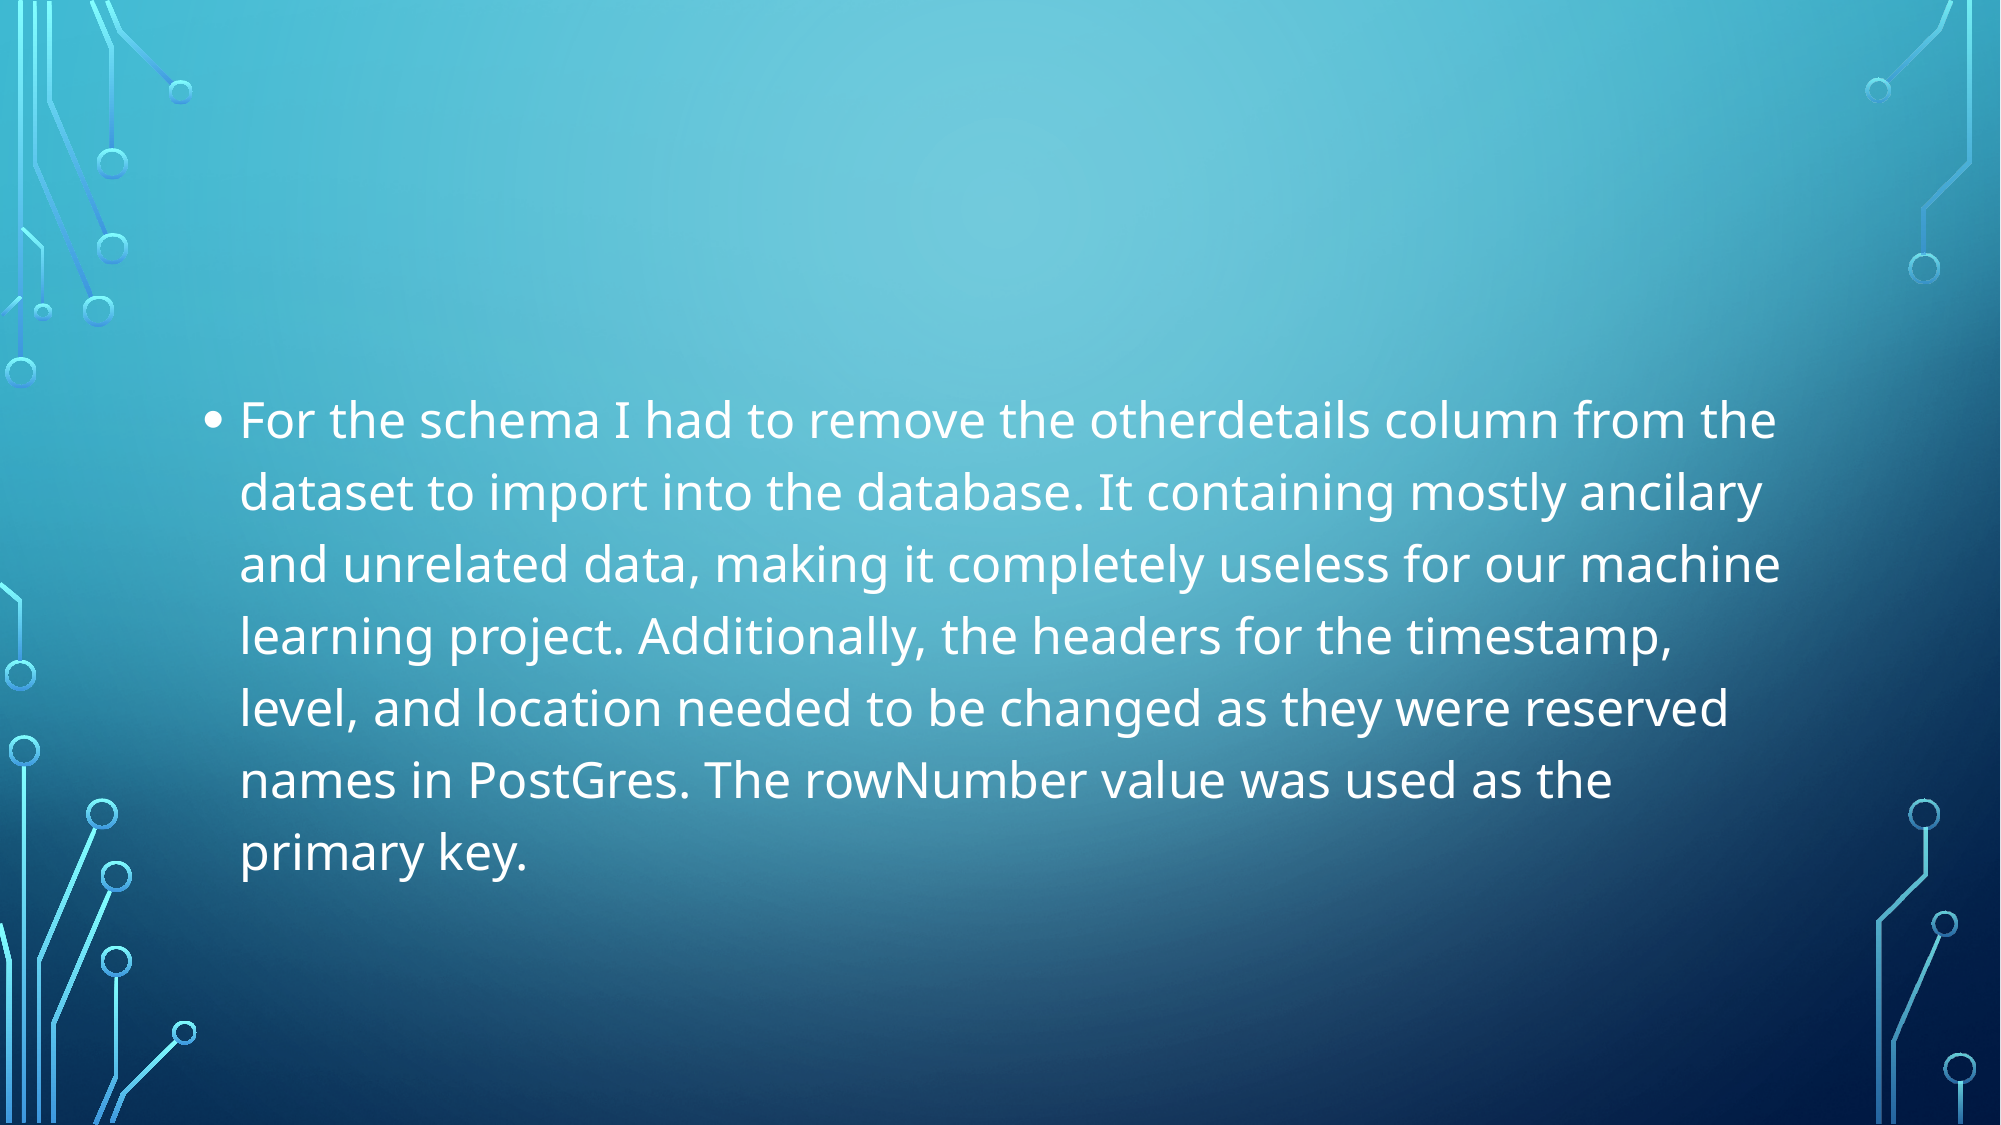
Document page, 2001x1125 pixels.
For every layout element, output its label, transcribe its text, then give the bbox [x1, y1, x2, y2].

list For the schema I had to remove the otherdetails column from the dataset to import into the database. It containing mostly ancilary and unrelated data, making it completely useless for our machine learning project. Additionally, the headers for the timestamp, level, and location needed to be changed as they were reserved names in PostGres. The rowNumber value was used as the primary key. [187, 369, 1813, 950]
